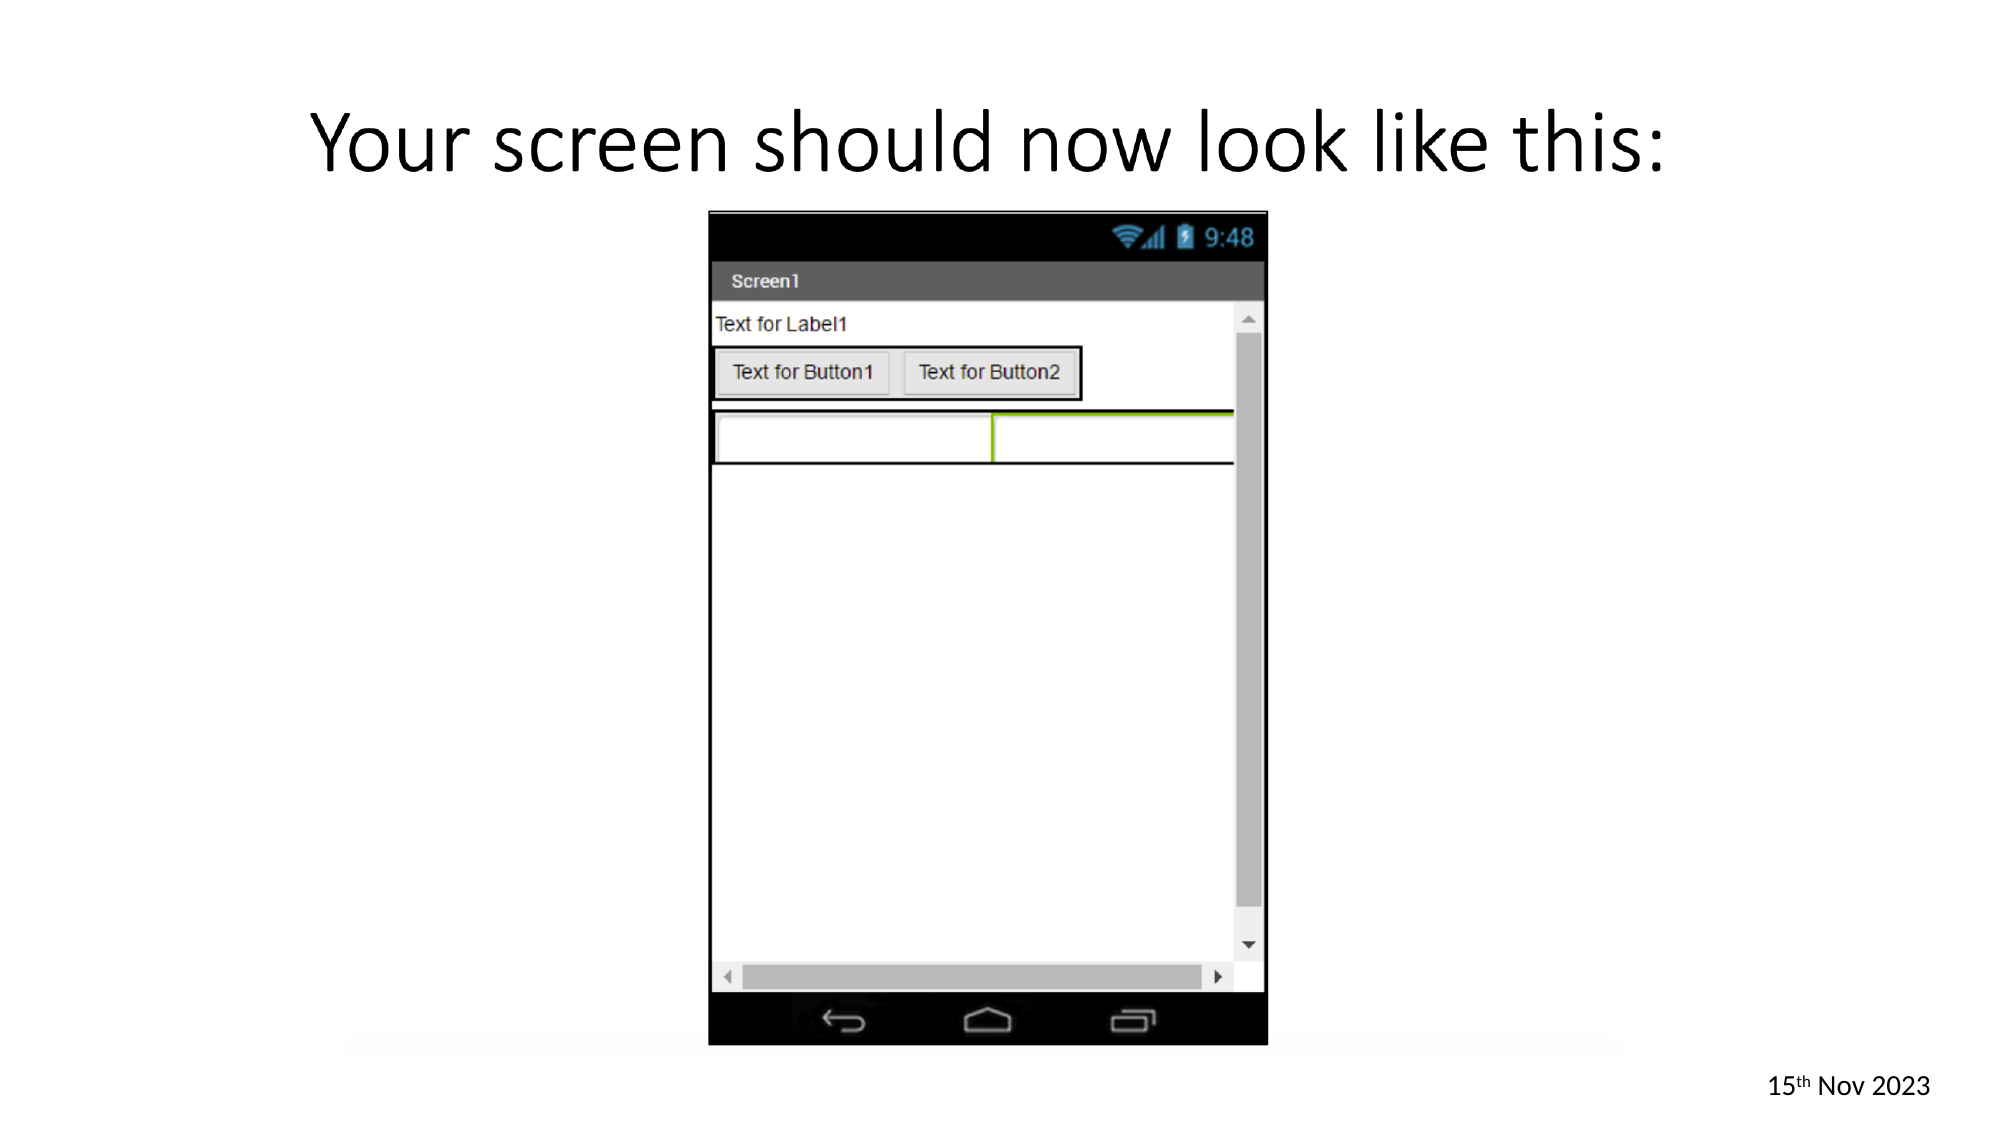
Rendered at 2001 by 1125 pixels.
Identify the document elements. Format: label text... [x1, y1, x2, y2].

text_box 15th Nov 2023 [1752, 1059, 1946, 1109]
picture [297, 98, 1677, 1054]
